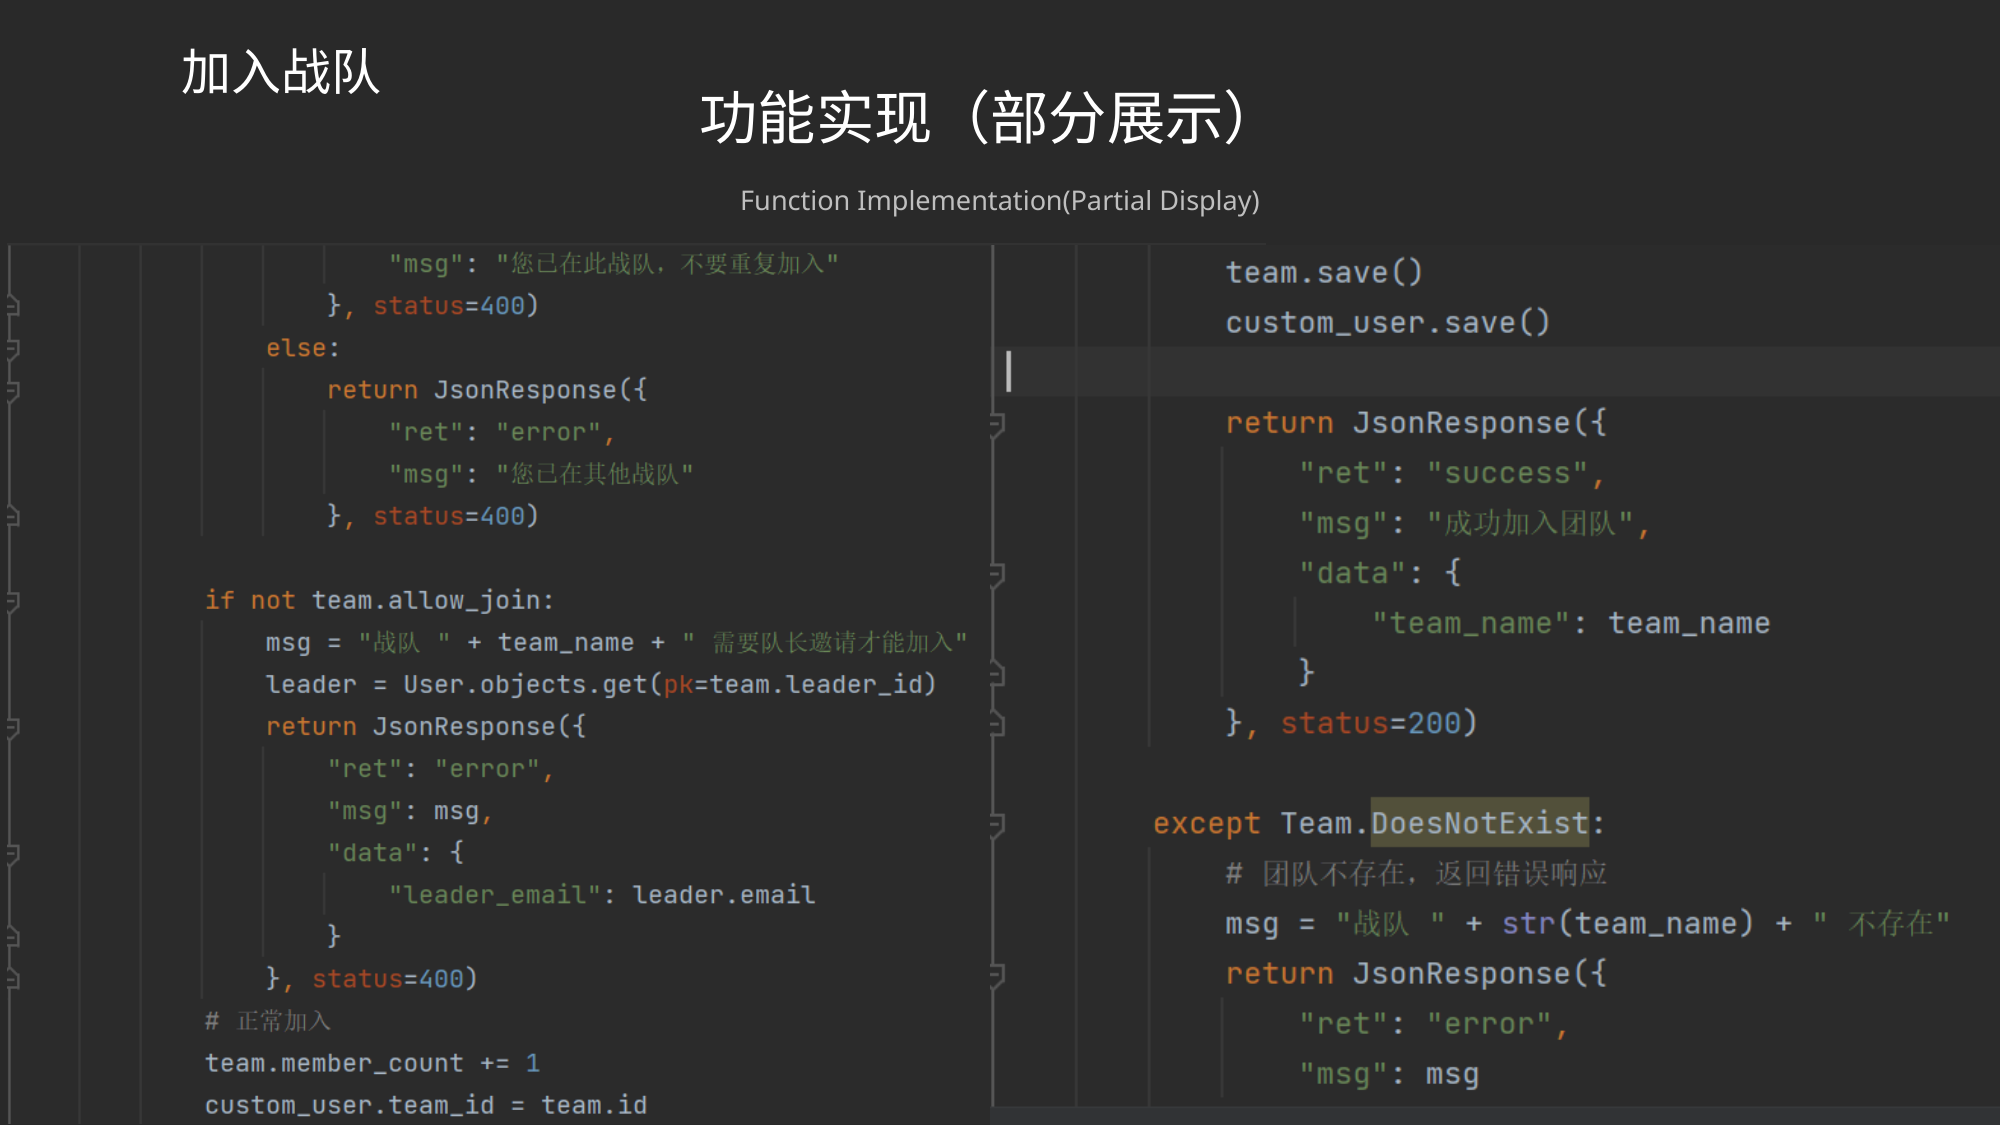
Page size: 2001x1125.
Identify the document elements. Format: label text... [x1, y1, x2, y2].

picture [7, 243, 2000, 1125]
text_box 加入战队 [0, 36, 578, 105]
text_box 功能实现（部分展示） [665, 37, 1317, 150]
text_box Function Implementation(Partial Display) [665, 150, 1335, 221]
